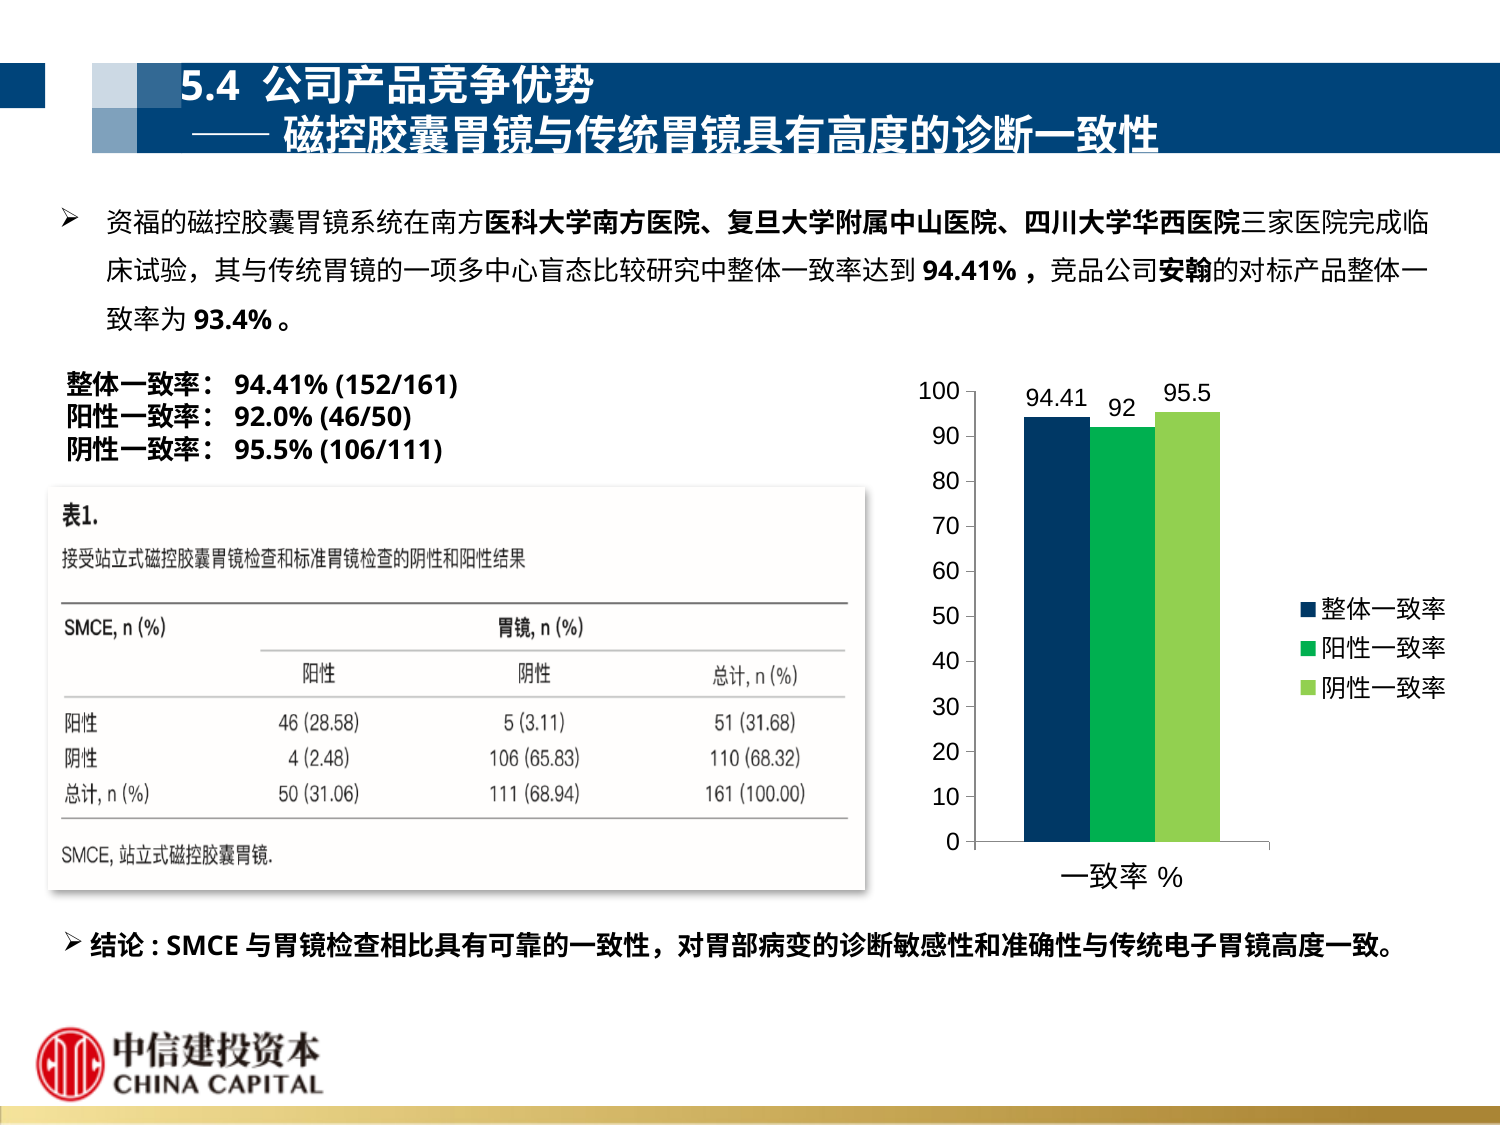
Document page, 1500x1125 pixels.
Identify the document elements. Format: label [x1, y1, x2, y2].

text_box [48, 183, 1458, 341]
chart [897, 359, 1459, 934]
picture [47, 487, 866, 890]
text_box [51, 359, 473, 472]
picture [0, 1004, 1500, 1125]
text_box [48, 921, 1421, 1002]
text_box [165, 51, 1500, 166]
